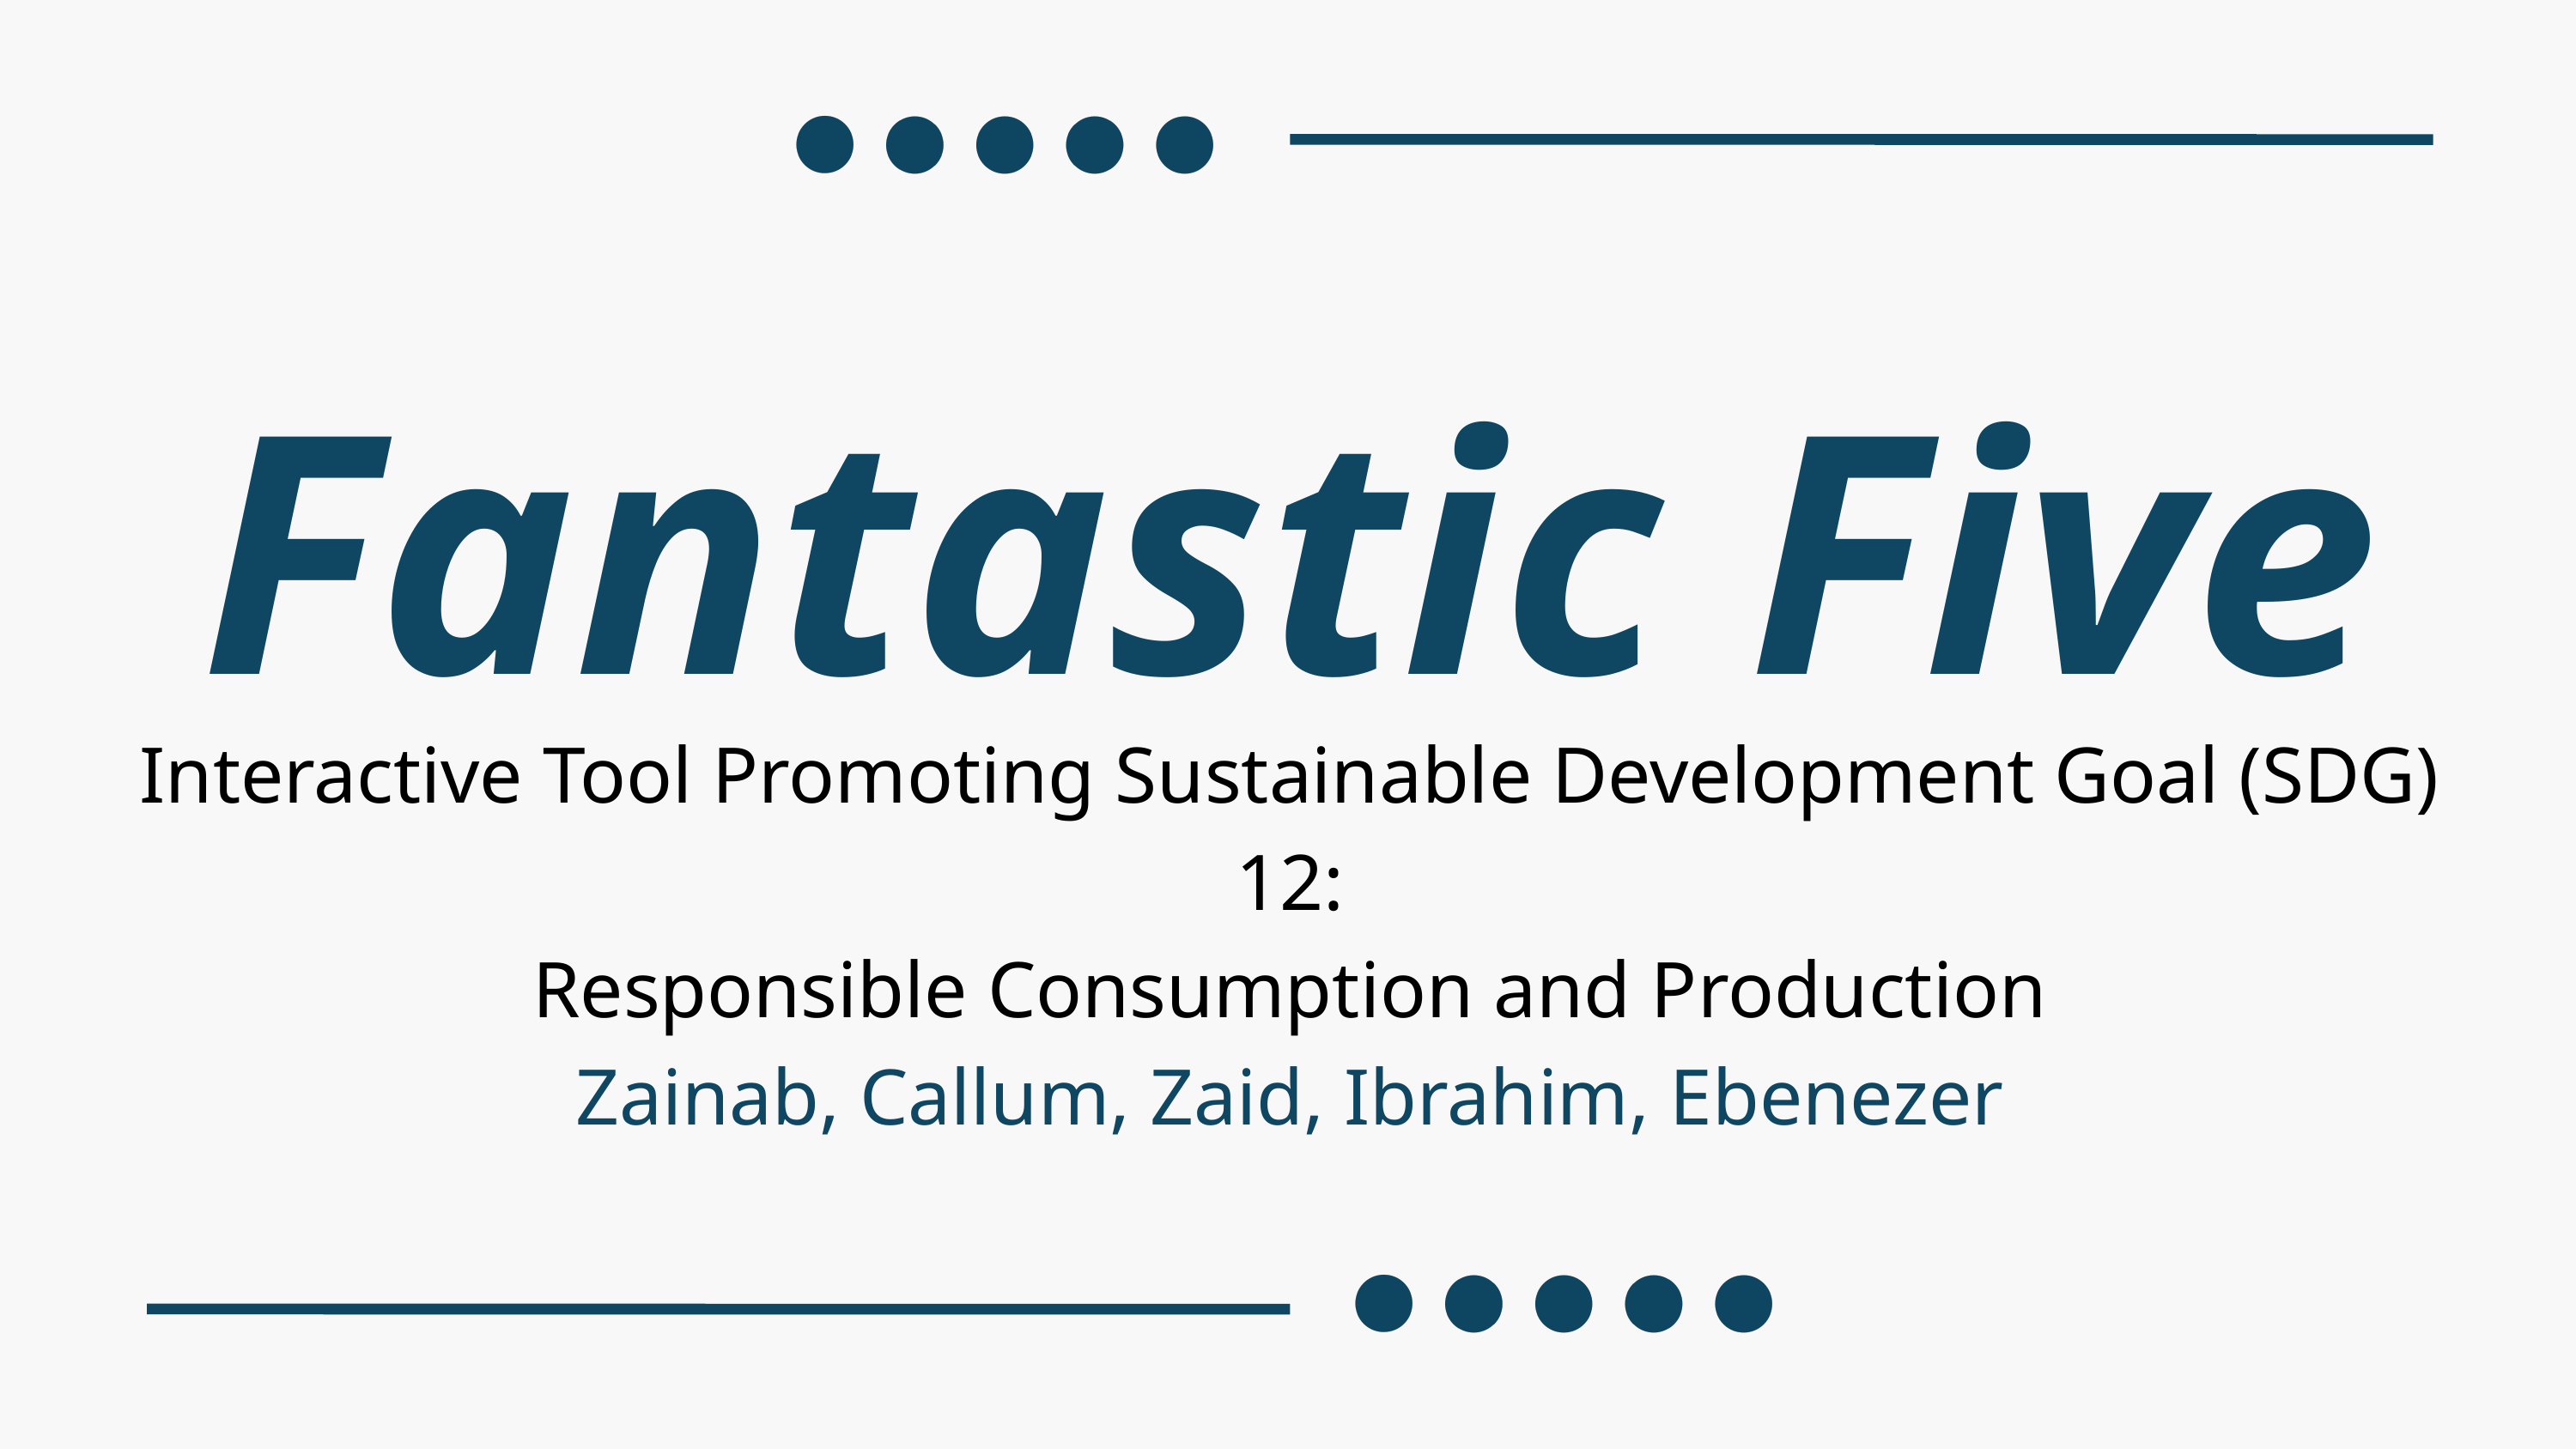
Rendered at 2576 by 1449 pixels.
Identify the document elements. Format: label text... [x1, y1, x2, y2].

text_box [795, 113, 1214, 176]
text_box Interactive Tool Promoting Sustainable Development Goal (SDG) 12:​ Responsible Consumption and Production​ Zainab, Callum, Zaid, Ibrahim, Ebenezer​ [90, 711, 2490, 1248]
text_box Fantastic Five​ [147, 276, 2433, 711]
text_box [1354, 1272, 1773, 1335]
